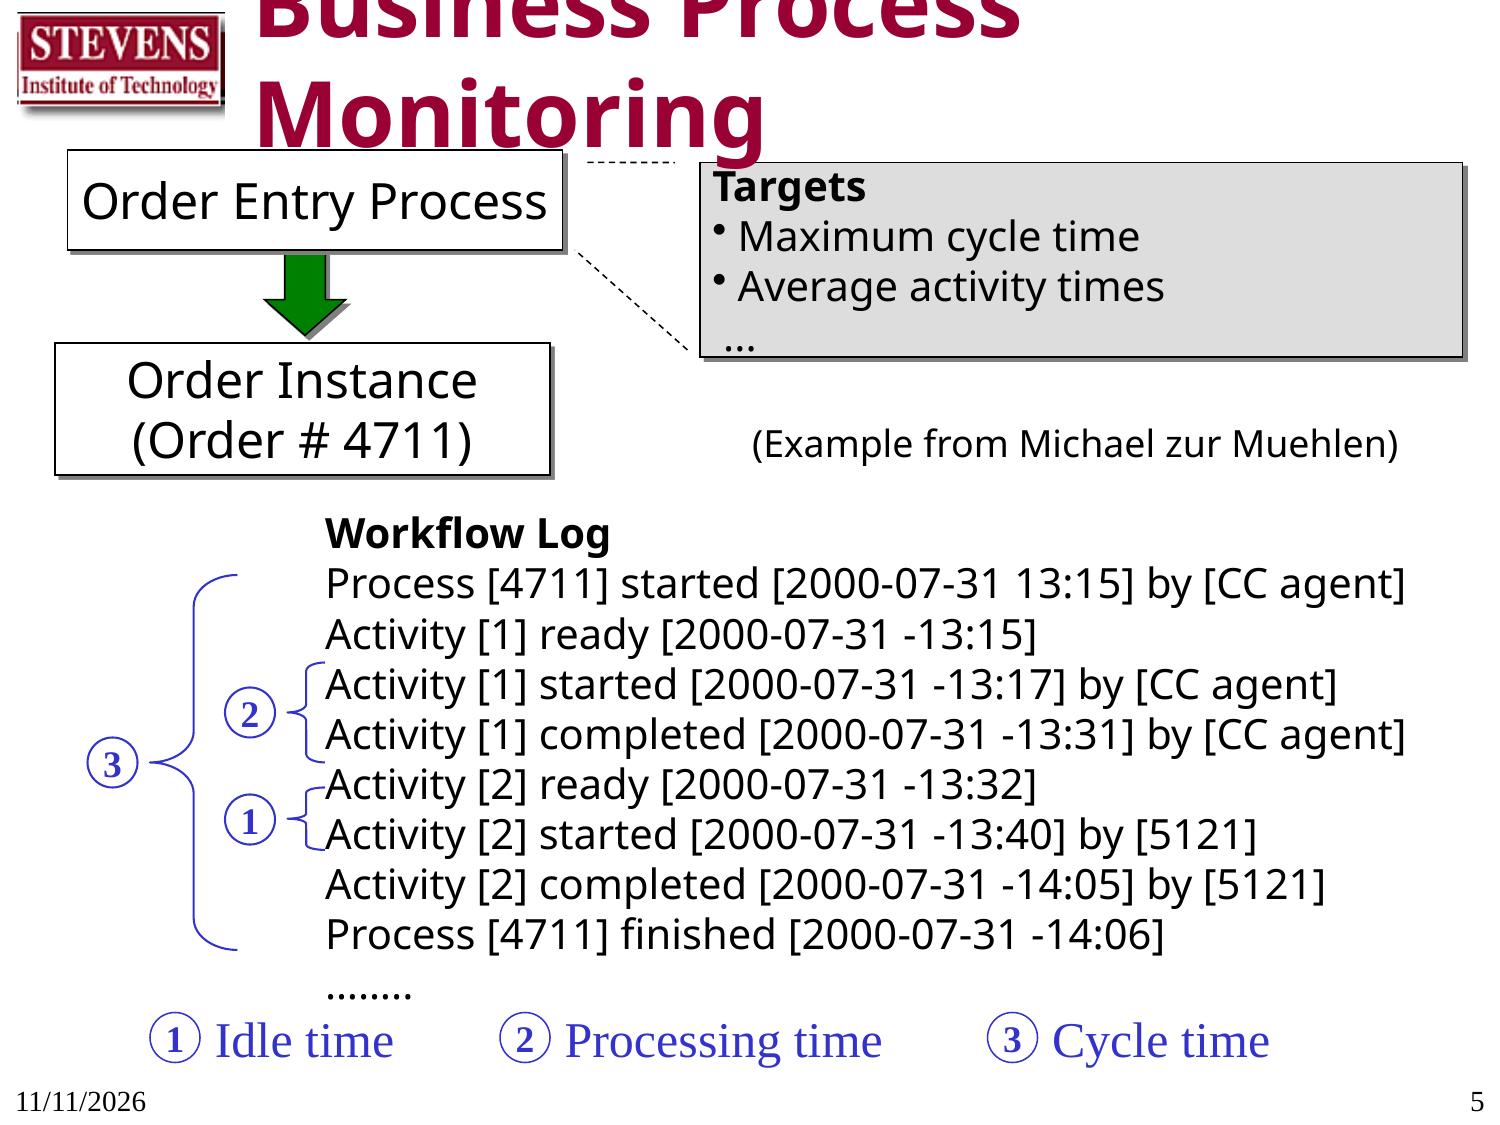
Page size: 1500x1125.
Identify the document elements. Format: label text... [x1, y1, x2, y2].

title Business Process Monitoring [237, 12, 1500, 100]
text_box Workflow Log Process [4711] started [2000-07-31 13:15] by [CC agent] Activity [1] ready [2000-07-31 -13:15] Activity [1] started [2000-07-31 -13:17] by [CC agent] Activity [1] completed [2000-07-31 -13:31] by [CC agent] Activity [2] ready [2000-07-31 -13:32] Activity [2] started [2000-07-31 -13:40] by [5121] Activity [2] completed [2000-07-31 -14:05] by [5121] Process [4711] finished [2000-07-31 -14:06] …….. [310, 499, 1423, 1015]
text_box [287, 662, 325, 763]
text_box [149, 574, 238, 950]
text_box 2 [500, 1012, 549, 1063]
text_box 1 [150, 1012, 199, 1063]
text_box 2 [225, 687, 276, 738]
text_box [287, 787, 325, 850]
text_box [264, 255, 346, 336]
text_box Targets Maximum cycle time Average activity times ... [699, 162, 1463, 357]
text_box Processing time [549, 999, 913, 1075]
picture [17, 12, 225, 137]
text_box Idle time [199, 999, 425, 1075]
text_box Order Instance (Order # 4711) [54, 342, 550, 475]
text_box Order Entry Process [67, 149, 563, 250]
text_box (Example from Michael zur Muehlen) [737, 412, 1425, 473]
slide_number 5 [1287, 1074, 1500, 1125]
text_box Cycle time [1037, 999, 1400, 1075]
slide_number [0, 1074, 313, 1125]
text_box 3 [87, 737, 138, 788]
text_box 3 [987, 1012, 1037, 1063]
text_box 1 [225, 794, 276, 845]
